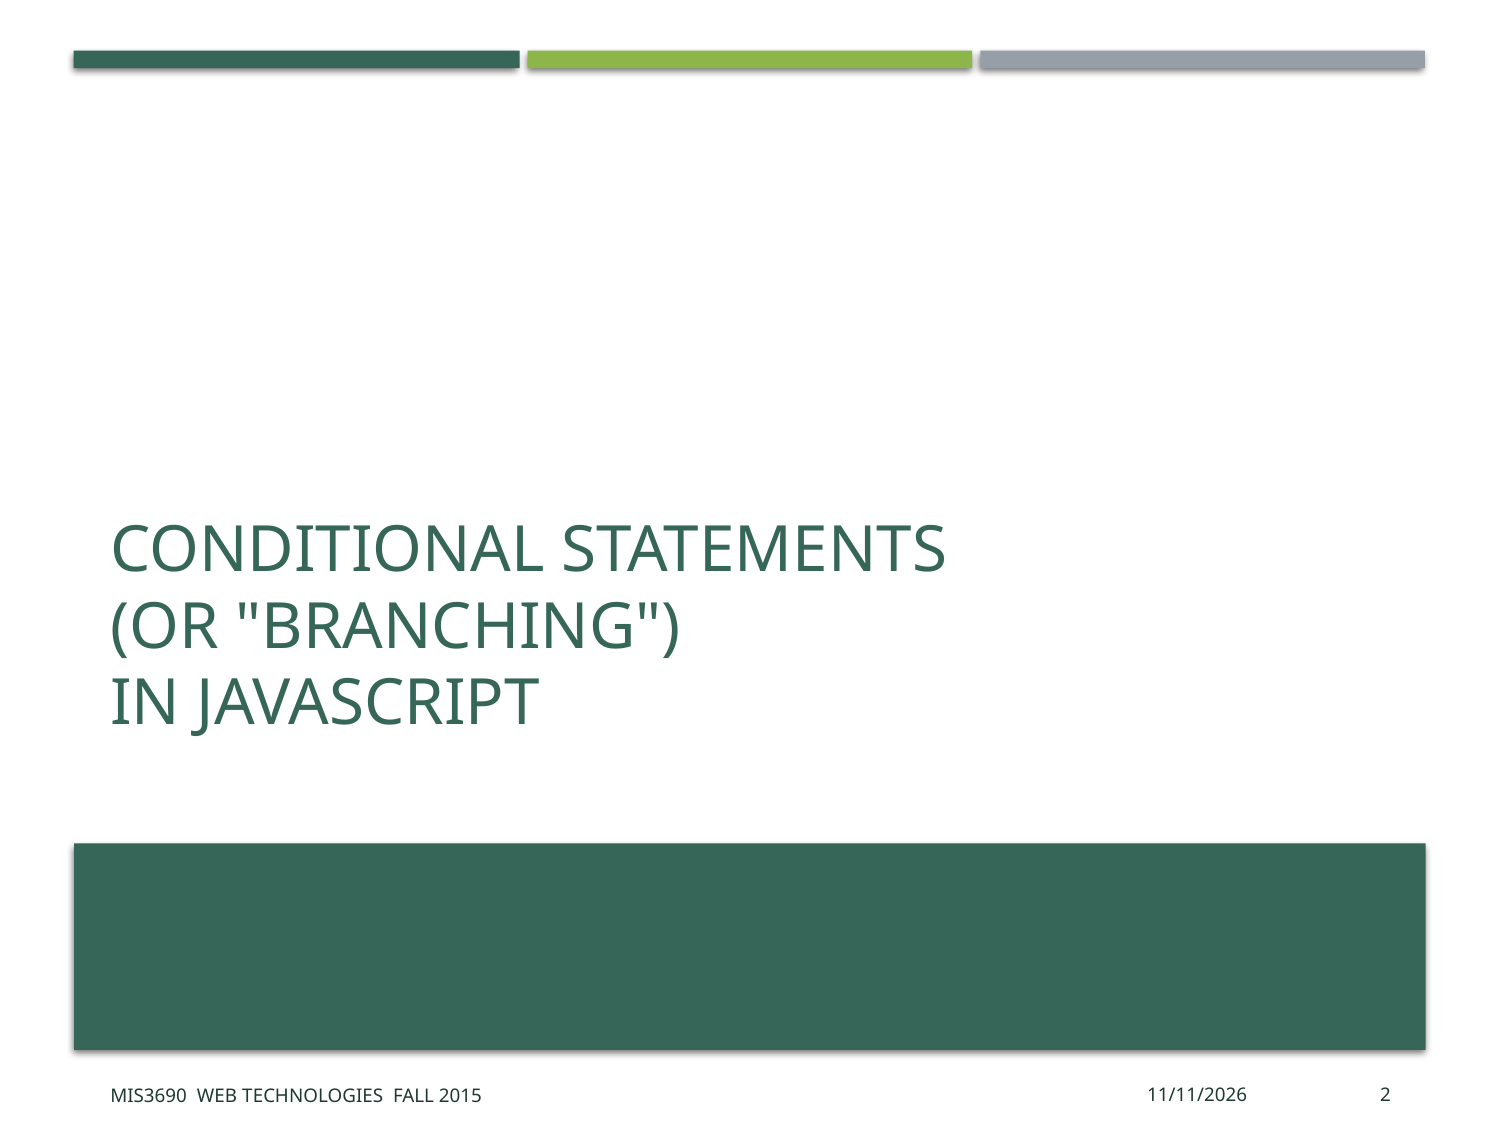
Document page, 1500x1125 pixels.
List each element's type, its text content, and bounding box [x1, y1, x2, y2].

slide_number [911, 1065, 1262, 1125]
title Conditional Statements (or "Branching") in JavaScript [95, 498, 1406, 745]
footer MIS3690 Web Technologies Fall 2015 [95, 1064, 895, 1125]
slide_number 2 [1279, 1065, 1406, 1125]
